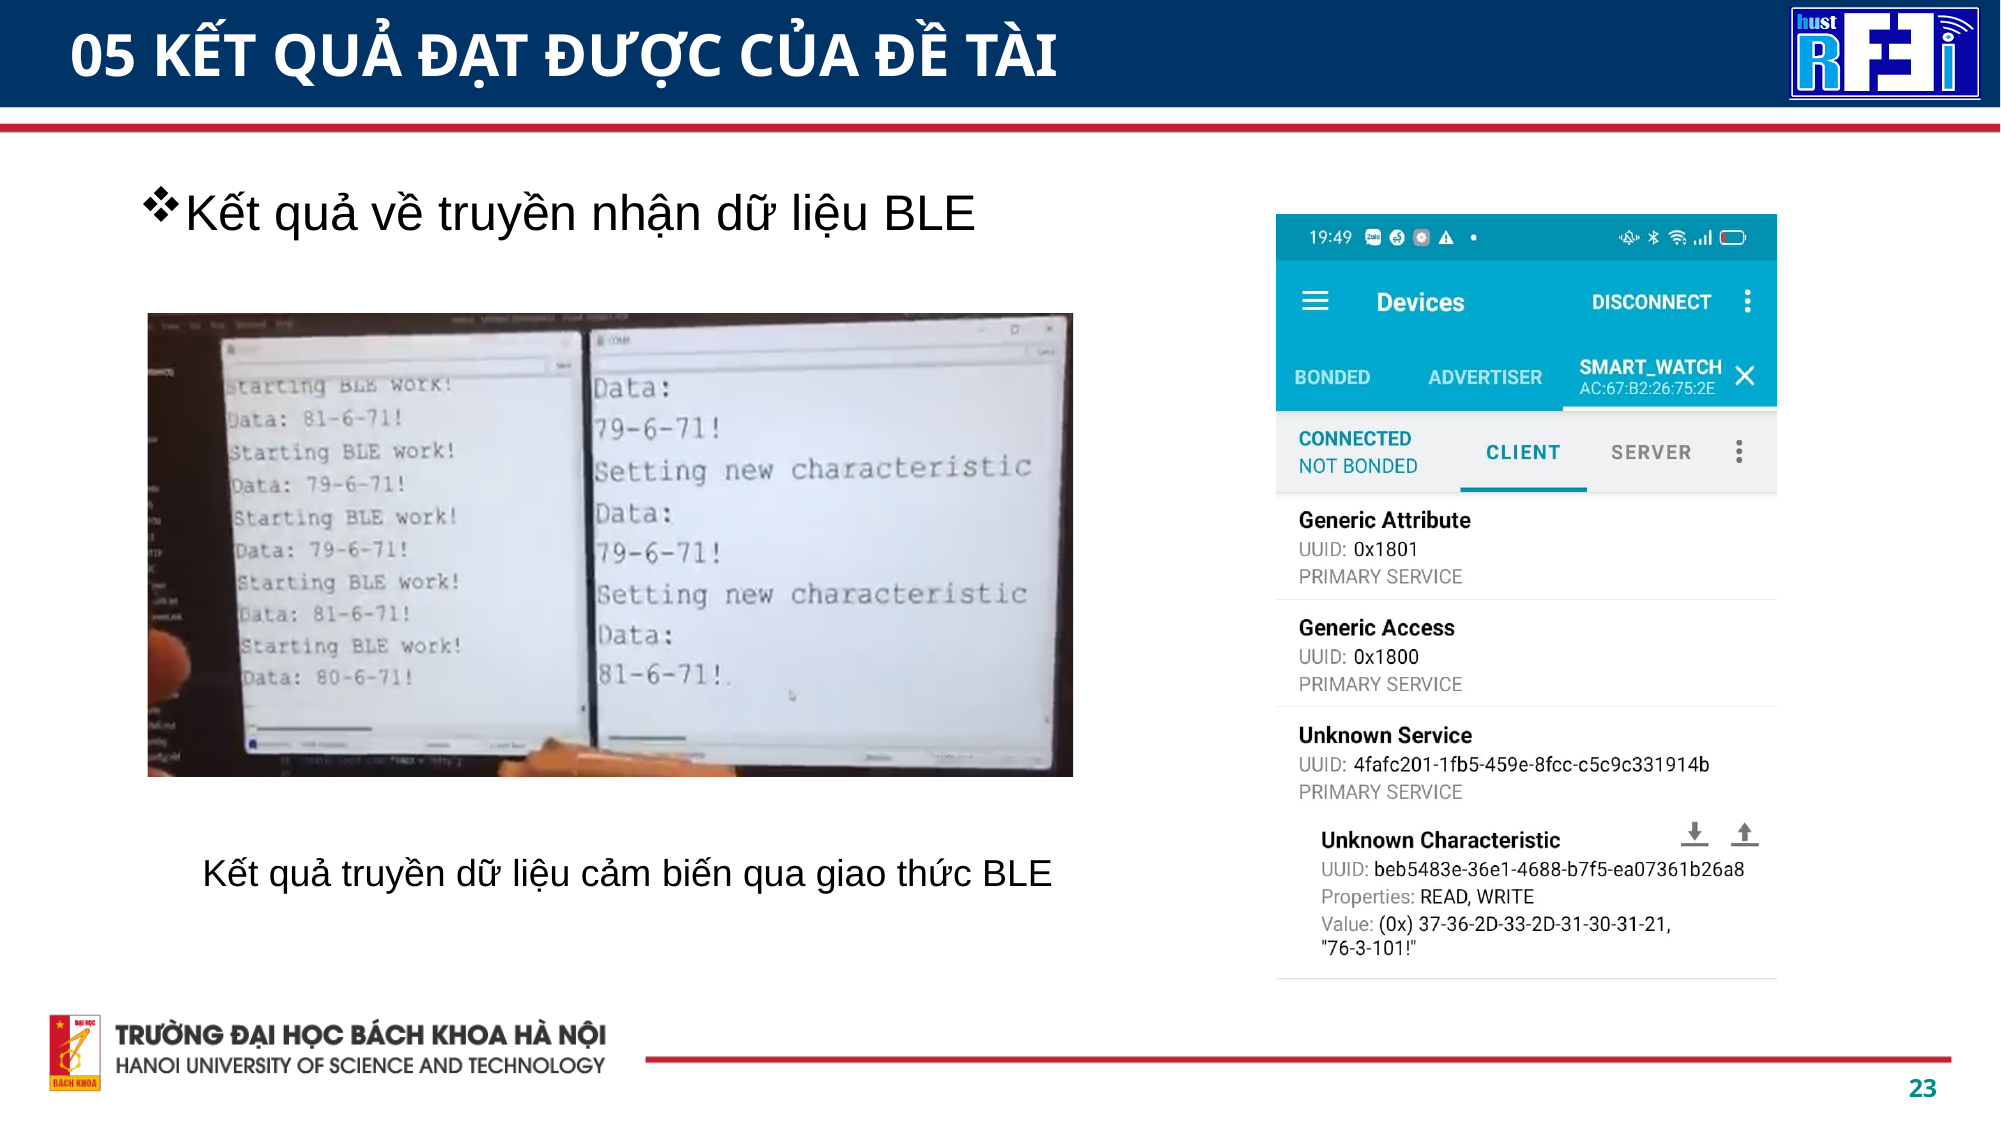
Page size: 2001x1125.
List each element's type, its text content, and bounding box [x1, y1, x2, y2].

title 05 KẾT QUẢ ĐẠT ĐƯỢC CỦA ĐỀ TÀI [55, 18, 1789, 90]
text_box Kết quả truyền dữ liệu cảm biến qua giao thức BLE [187, 841, 1069, 902]
picture [0, 0, 2001, 1125]
slide_number 23 [1502, 1065, 1953, 1125]
text_box Kết quả về truyền nhận dữ liệu BLE [124, 173, 1007, 248]
